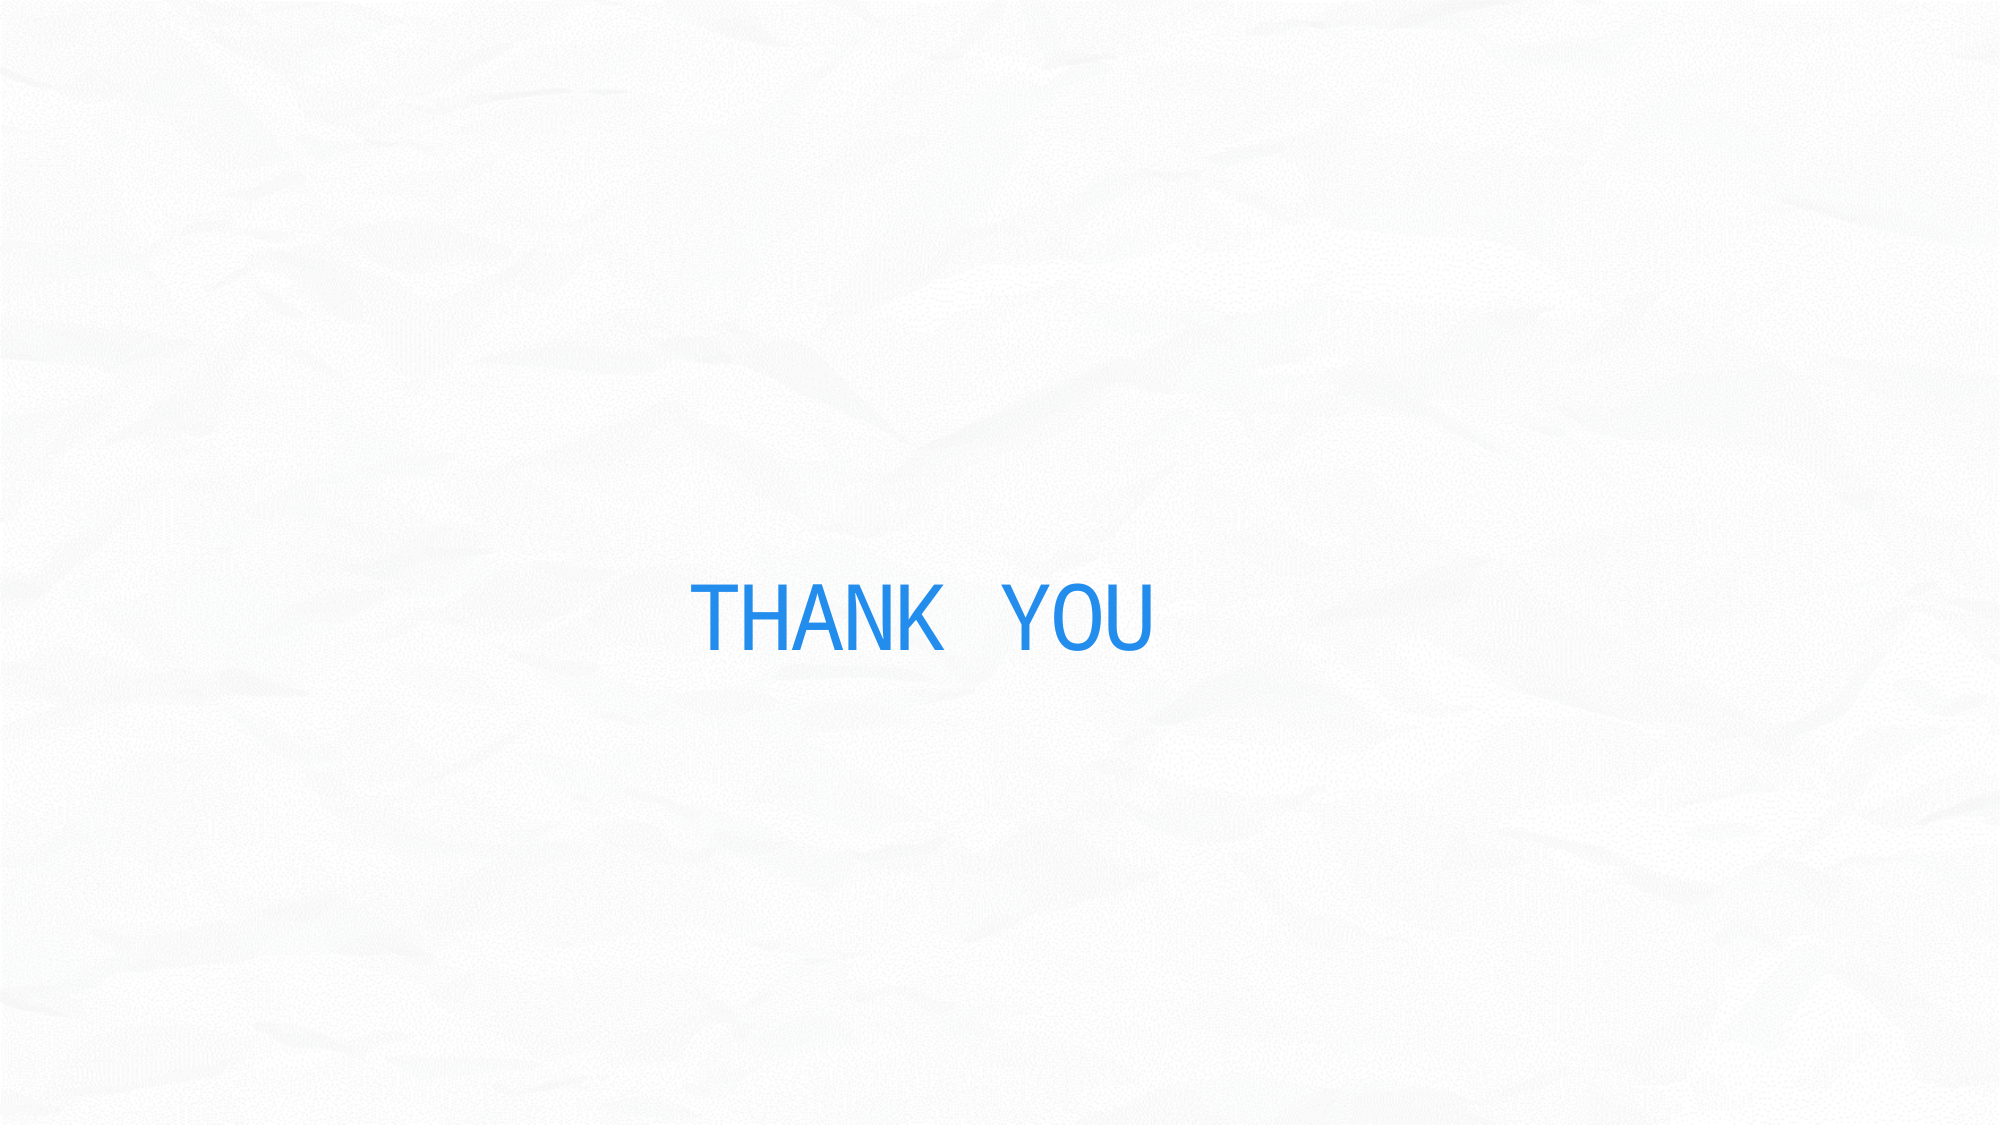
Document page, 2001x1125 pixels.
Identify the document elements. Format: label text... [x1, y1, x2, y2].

text_box THANK YOU [672, 551, 1326, 677]
